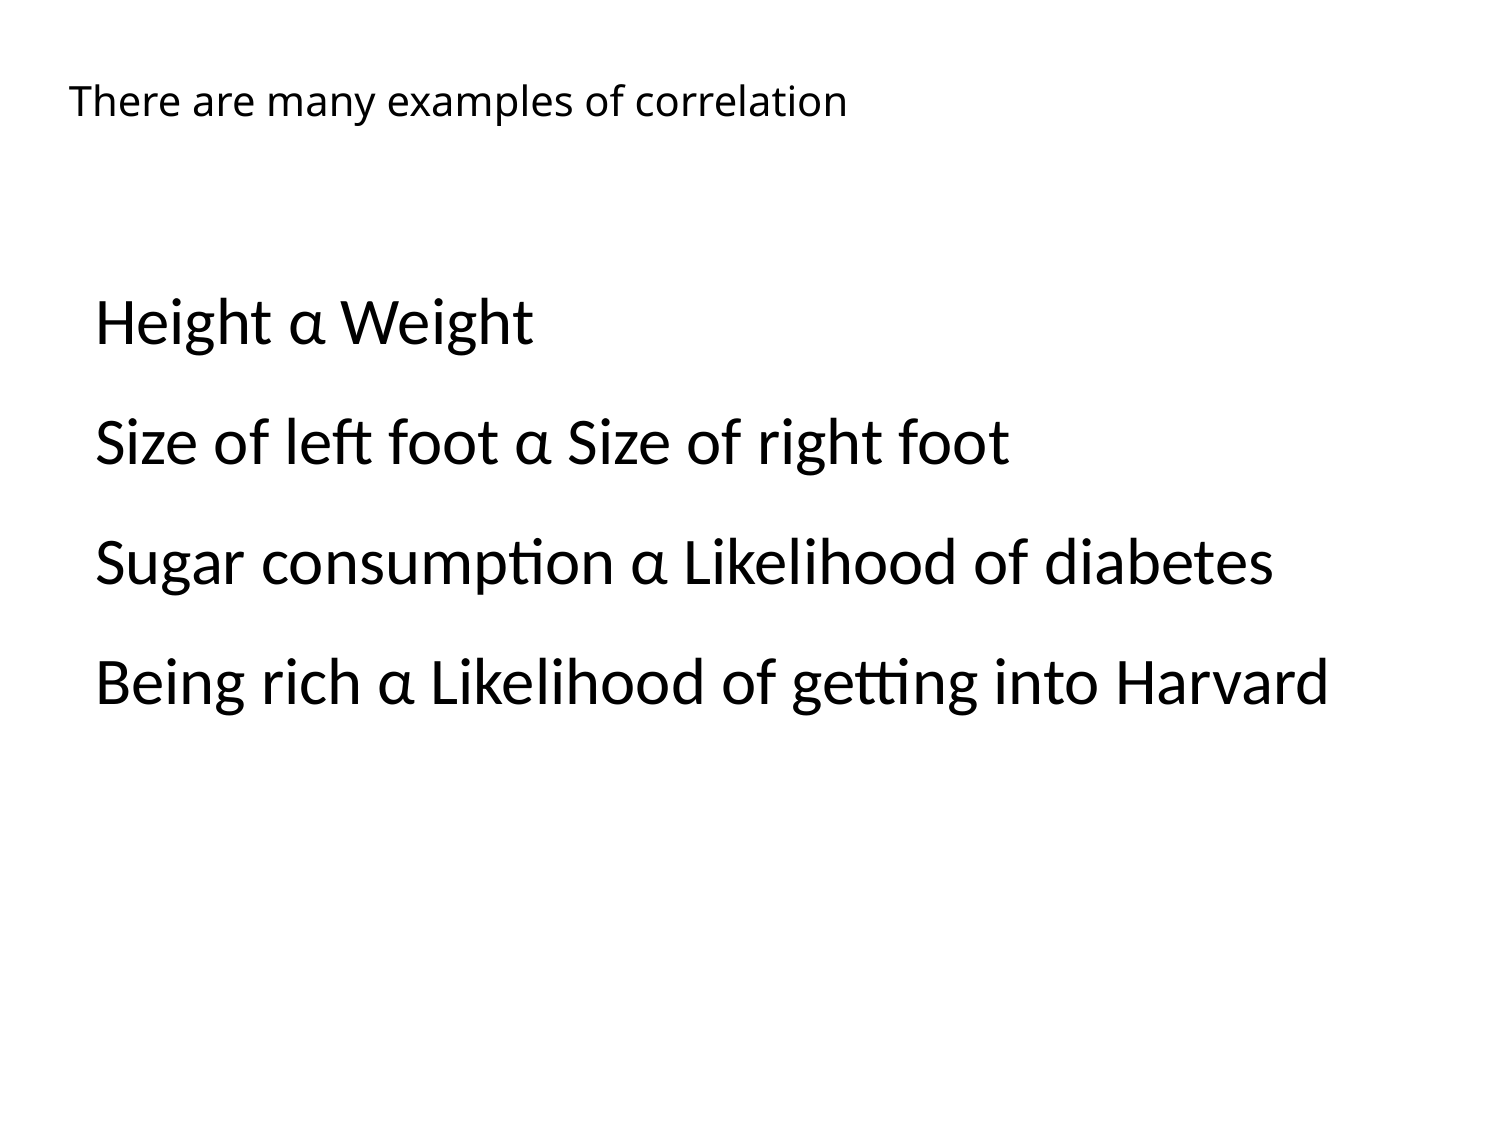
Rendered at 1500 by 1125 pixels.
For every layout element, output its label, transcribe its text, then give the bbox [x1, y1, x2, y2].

text_box Height α Weight Size of left foot α Size of right foot Sugar consumption α Likelihood of diabetes Being rich α Likelihood of getting into Harvard [80, 230, 1348, 725]
text_box There are many examples of correlation [54, 67, 864, 133]
